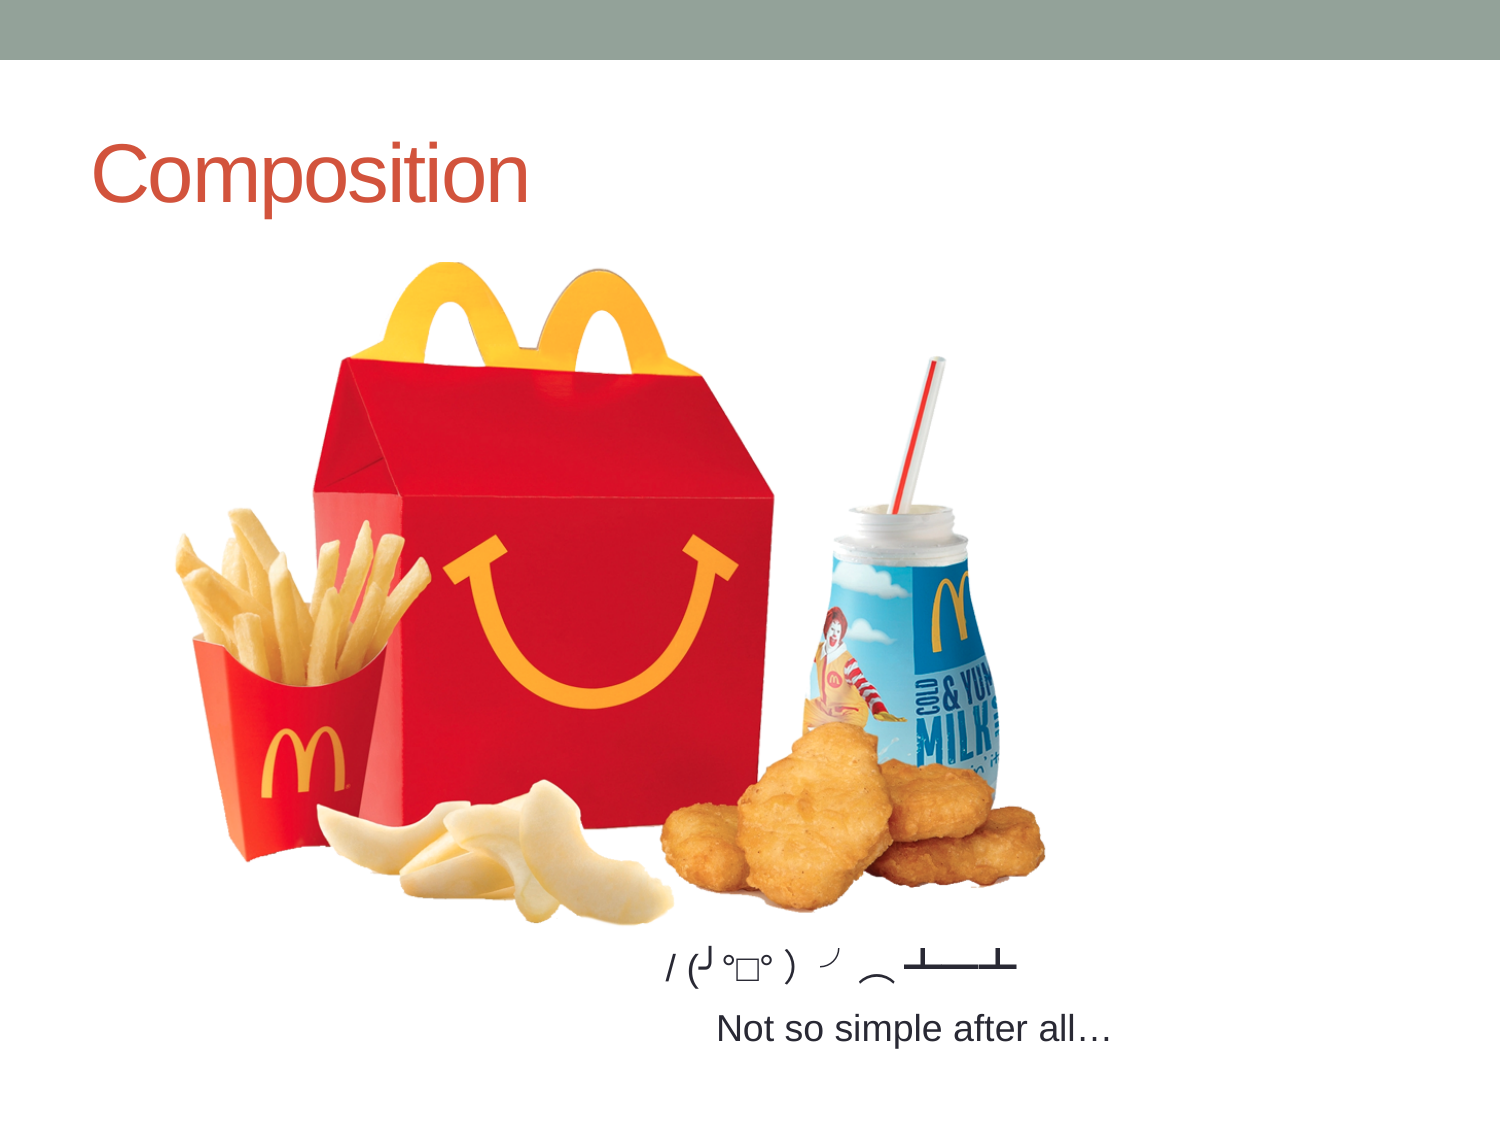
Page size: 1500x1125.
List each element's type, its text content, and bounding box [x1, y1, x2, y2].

text_box / (╯°□°）╯︵ ┻━┻ [650, 944, 1032, 997]
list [74, 262, 1145, 937]
title Composition [75, 87, 1425, 250]
text_box Not so simple after all… [701, 997, 1129, 1057]
